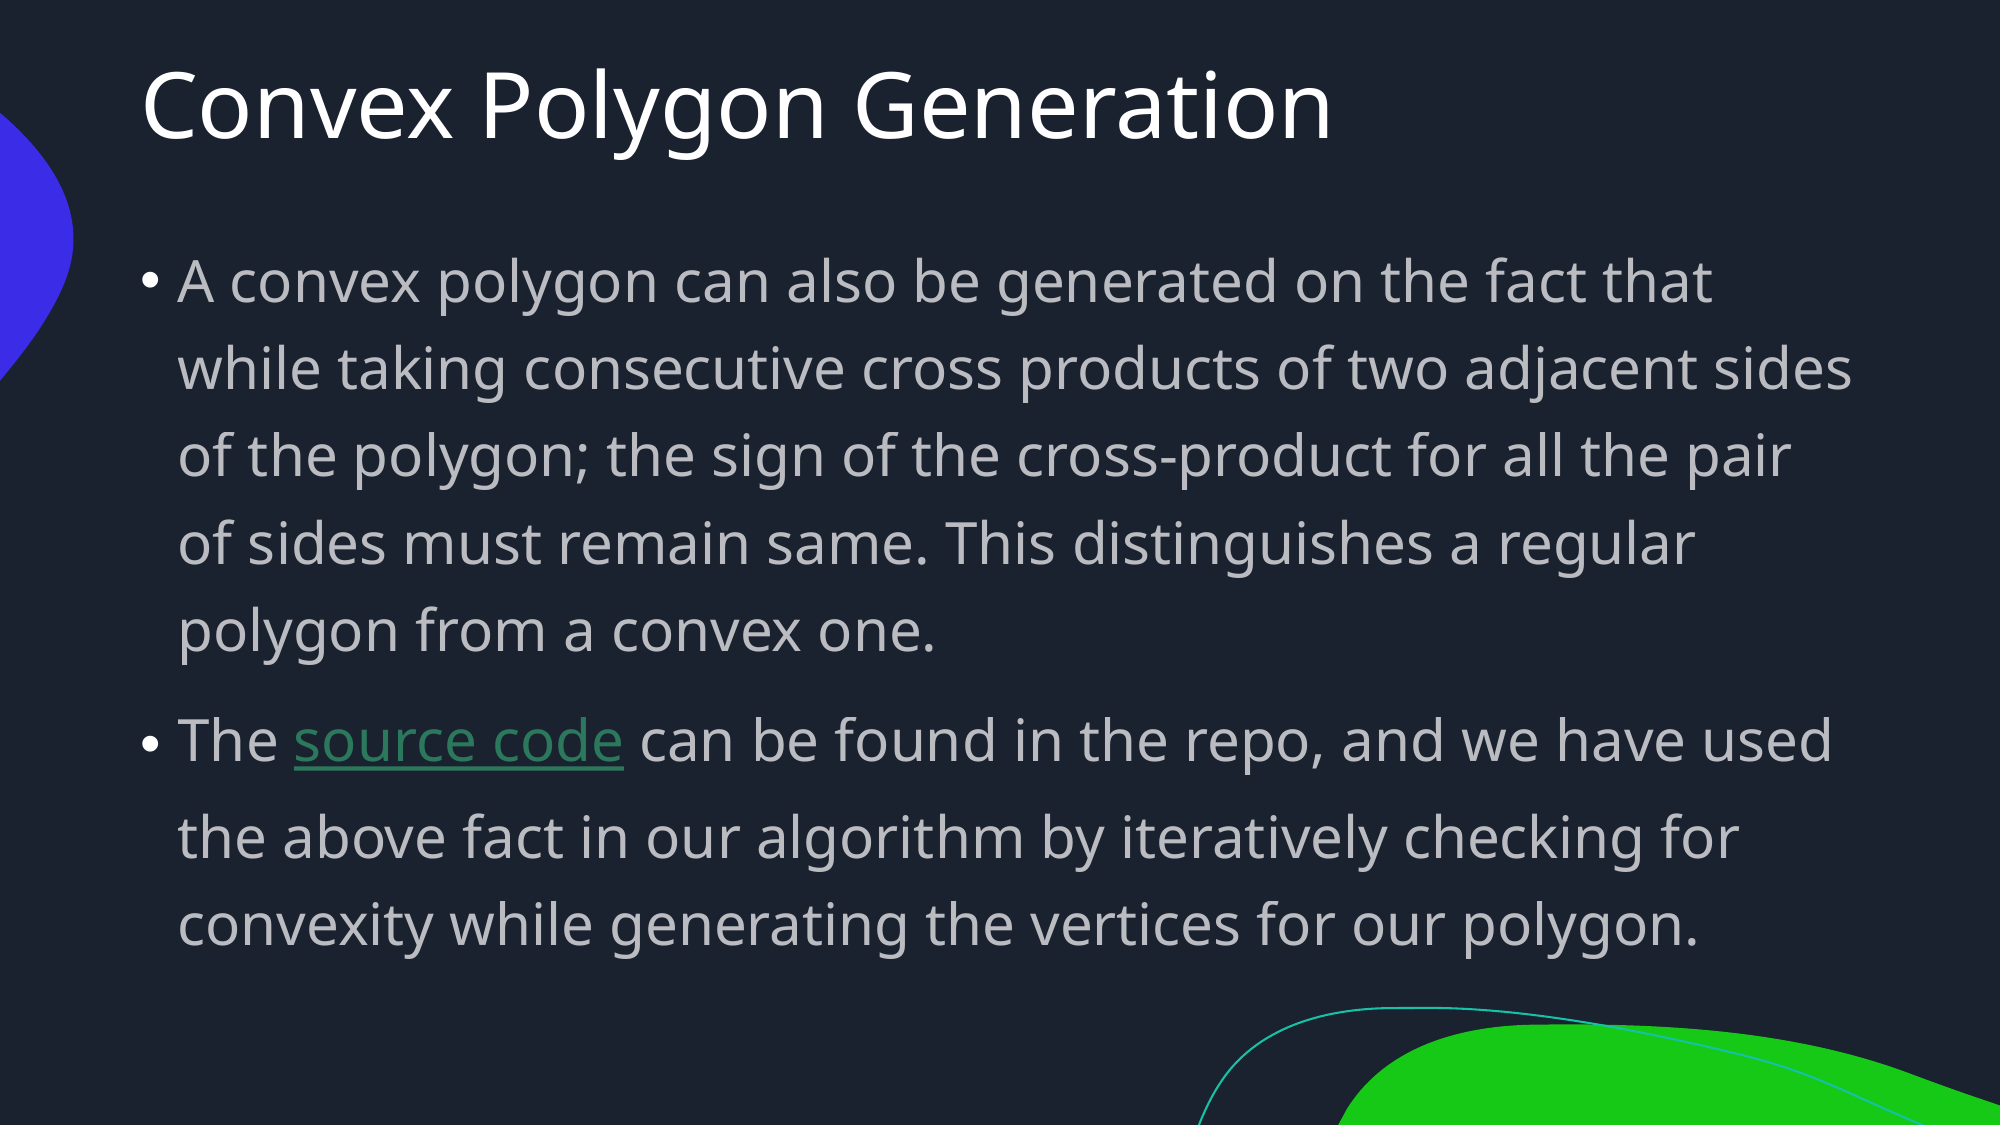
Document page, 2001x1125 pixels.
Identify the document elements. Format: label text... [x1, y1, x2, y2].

list A convex polygon can also be generated on the fact that while taking consecutive cross products of two adjacent sides of the polygon; the sign of the cross-product for all the pair of sides must remain same. This distinguishes a regular polygon from a convex one. The source code can be found in the repo, and we have used the above fact in our algorithm by iteratively checking for convexity while generating the vertices for our polygon. [125, 219, 1875, 1002]
title Convex Polygon Generation [125, 30, 1875, 187]
